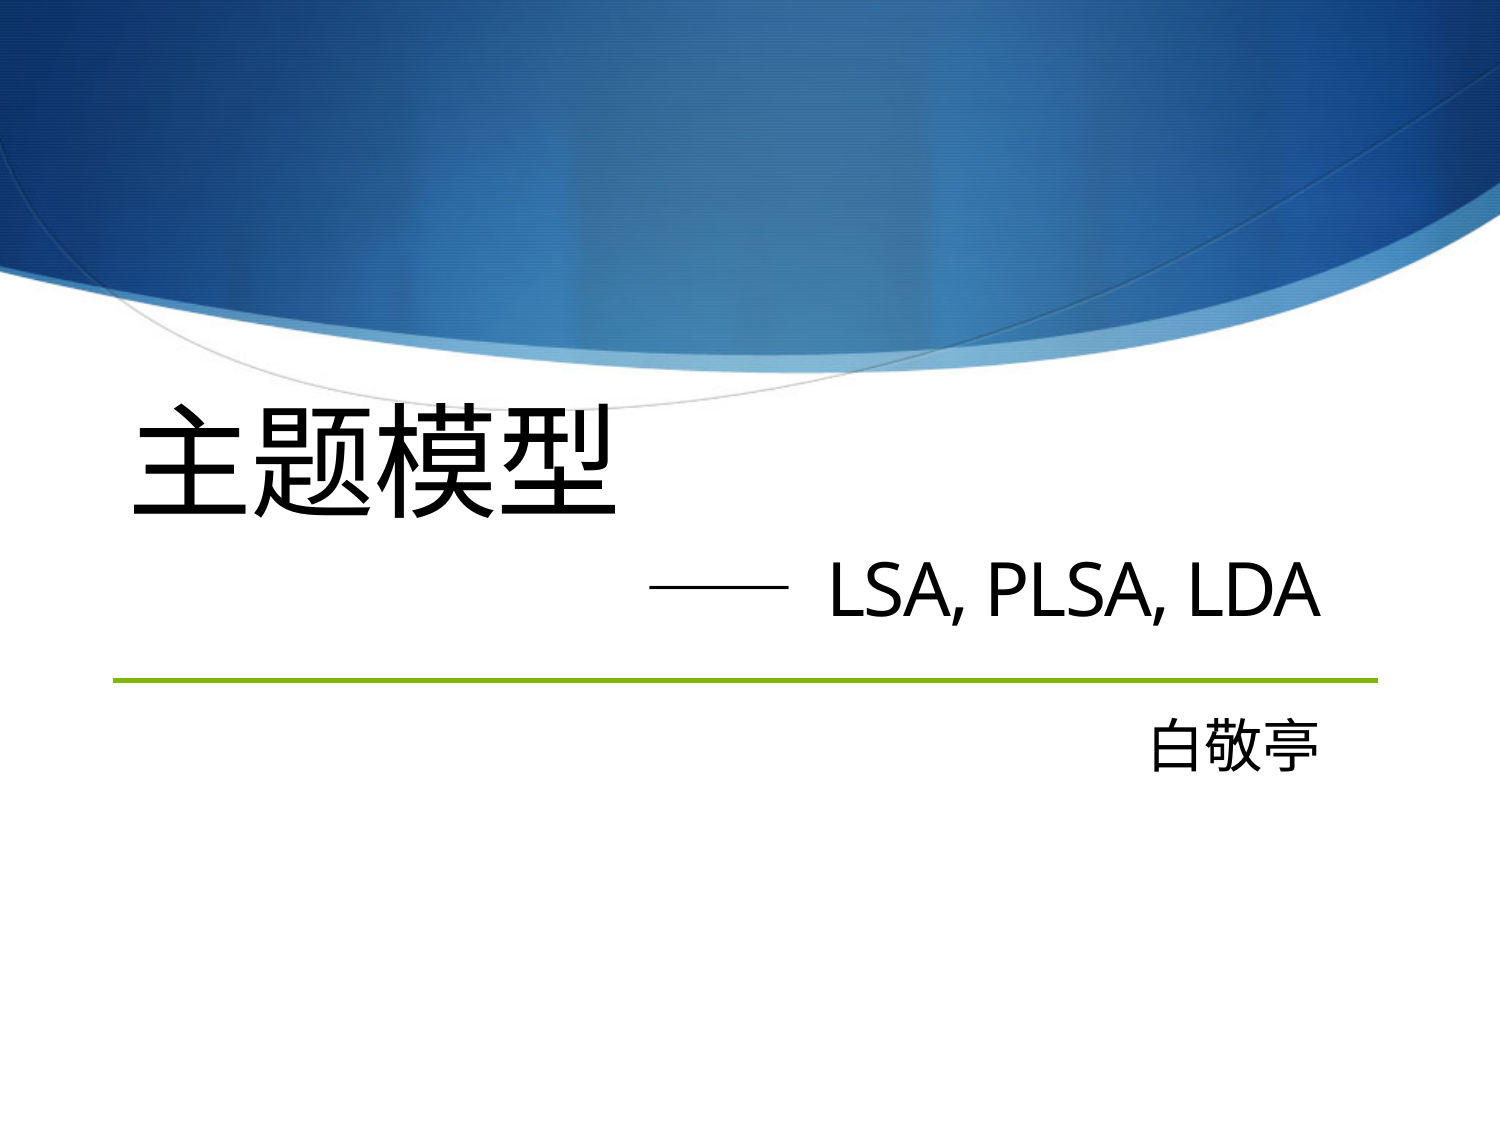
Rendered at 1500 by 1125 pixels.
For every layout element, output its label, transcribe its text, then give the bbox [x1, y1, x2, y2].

picture [0, 0, 1500, 1125]
text_box 白敬亭 [1131, 701, 1337, 787]
text_box 主题模型 —— LSA, PLSA, LDA [112, 324, 1400, 693]
